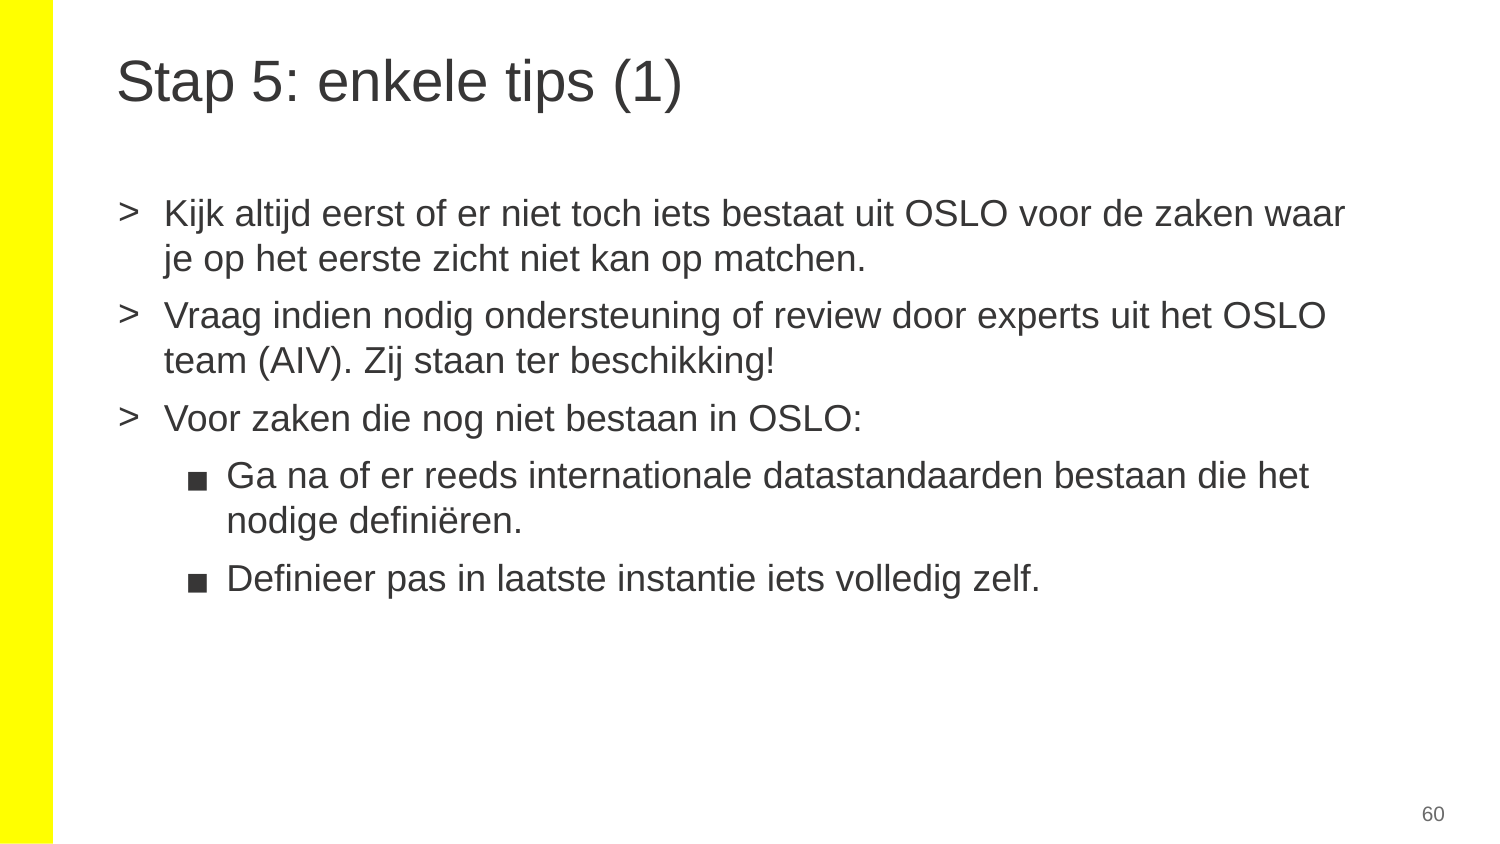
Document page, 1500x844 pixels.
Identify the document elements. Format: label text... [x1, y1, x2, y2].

list Kijk altijd eerst of er niet toch iets bestaat uit OSLO voor de zaken waar je op het eerste zicht niet kan op matchen. Vraag indien nodig ondersteuning of review door experts uit het OSLO team (AIV). Zij staan ter beschikking! Voor zaken die nog niet bestaan in OSLO: Ga na of er reeds internationale datastandaarden bestaan die het nodige definiëren. Definieer pas in laatste instantie iets volledig zelf. [103, 182, 1397, 797]
slide_number 60 [1339, 796, 1452, 829]
title Stap 5: enkele tips (1) [103, 44, 1397, 167]
